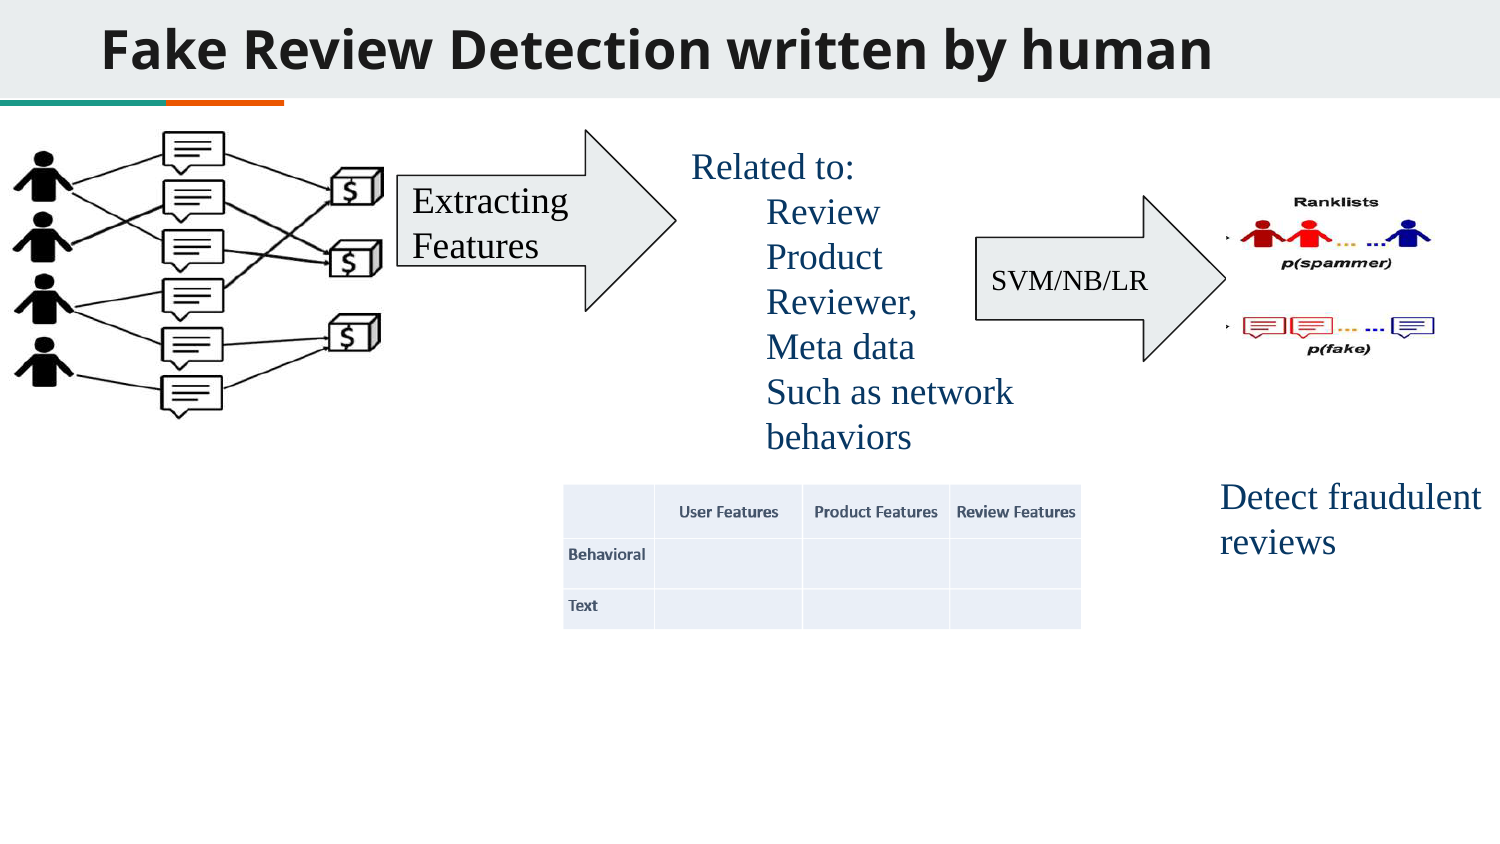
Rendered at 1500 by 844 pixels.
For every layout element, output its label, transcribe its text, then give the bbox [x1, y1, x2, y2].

text_box Extracting Features [397, 129, 676, 312]
text_box Related to: Review Product Reviewer, Meta data Such as network behaviors [676, 91, 1081, 481]
picture [560, 484, 1081, 631]
picture [0, 129, 387, 423]
title Fake Review Detection written by human [85, 0, 1347, 88]
picture [1225, 195, 1436, 373]
text_box Detect fraudulent reviews [1205, 456, 1500, 603]
text_box SVM/NB/LR [976, 195, 1220, 362]
